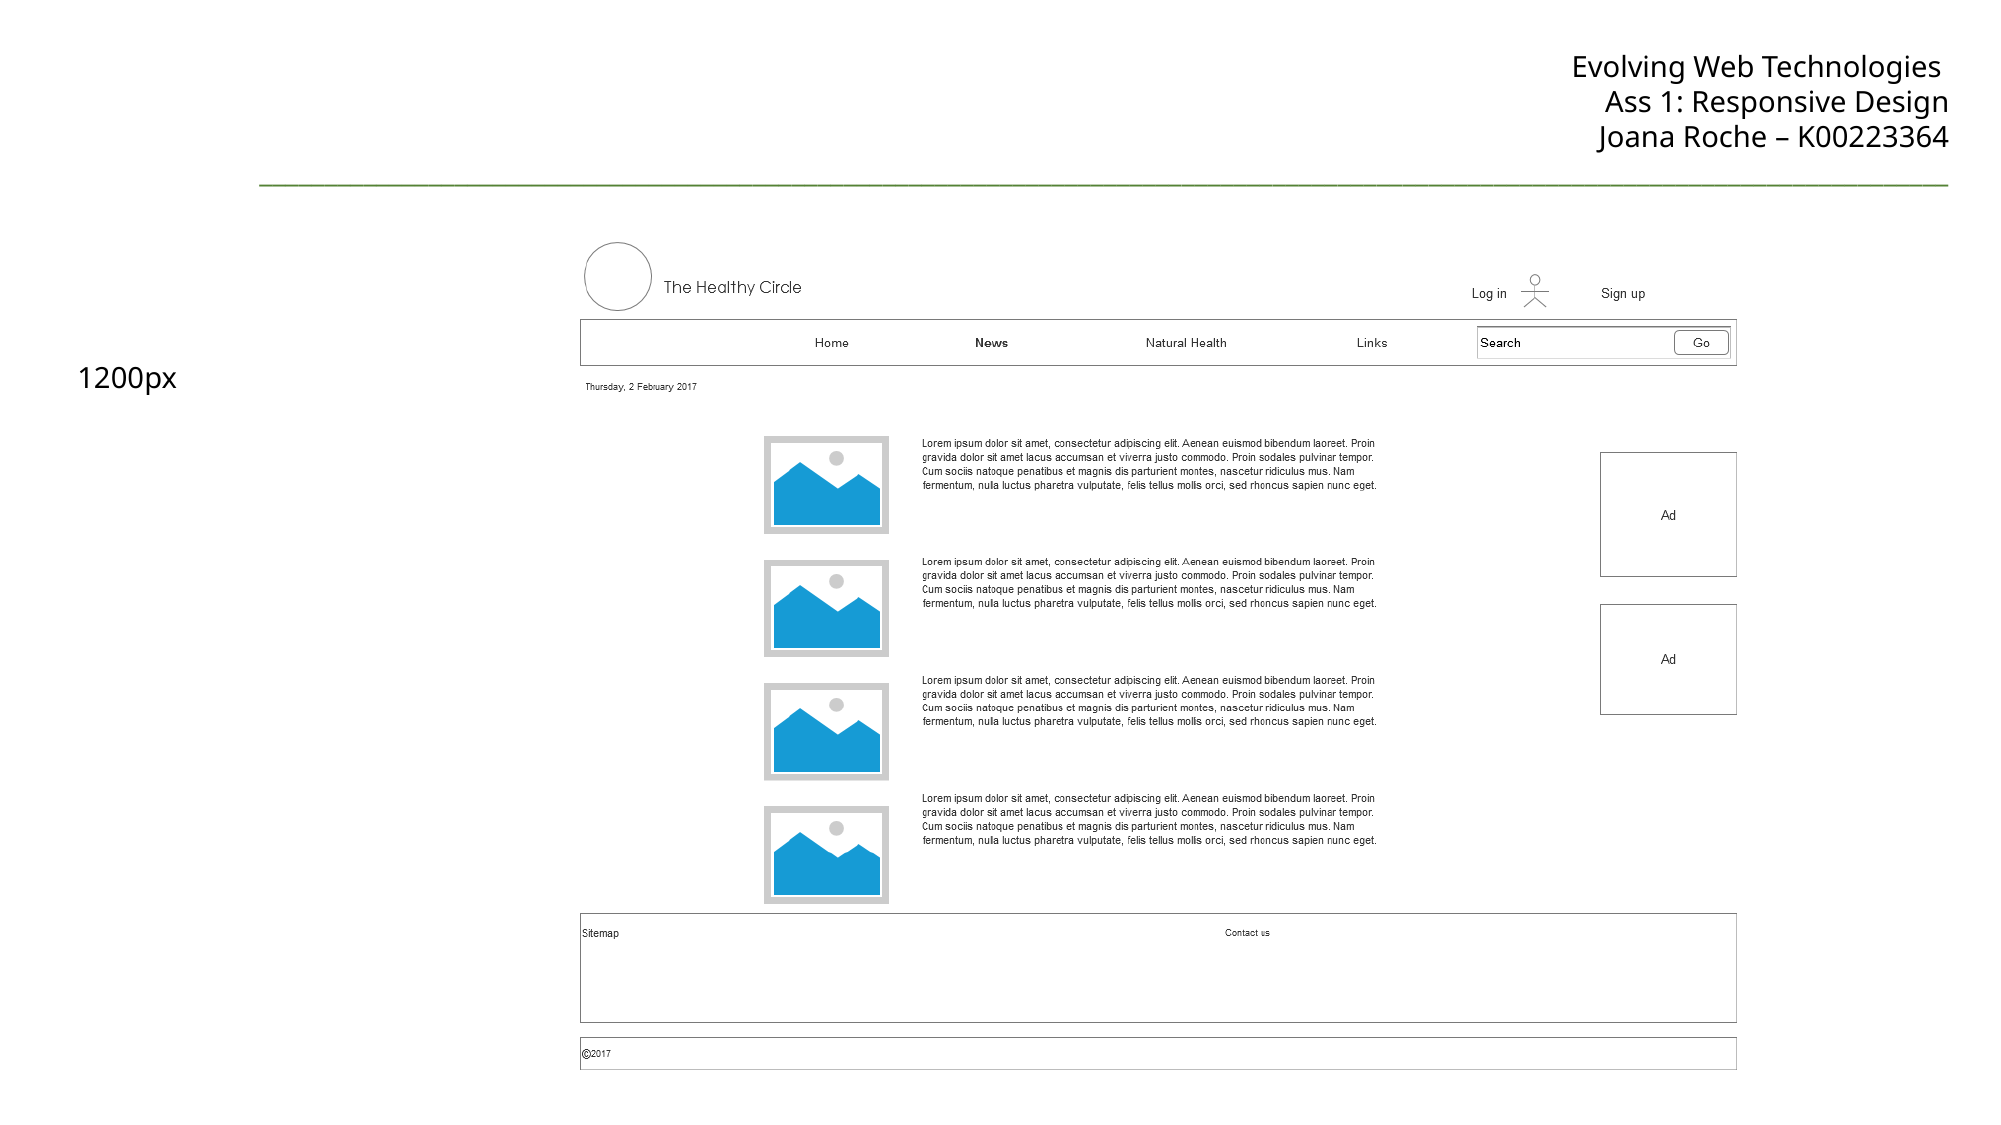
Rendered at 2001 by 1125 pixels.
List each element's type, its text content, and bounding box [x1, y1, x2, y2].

text_box Evolving Web Technologies Ass 1: Responsive Design Joana Roche – K00223364 __________________________________________________________________________________________________________________________________ [35, 40, 1965, 336]
text_box 1200px [62, 352, 326, 403]
picture [384, 201, 1737, 1070]
